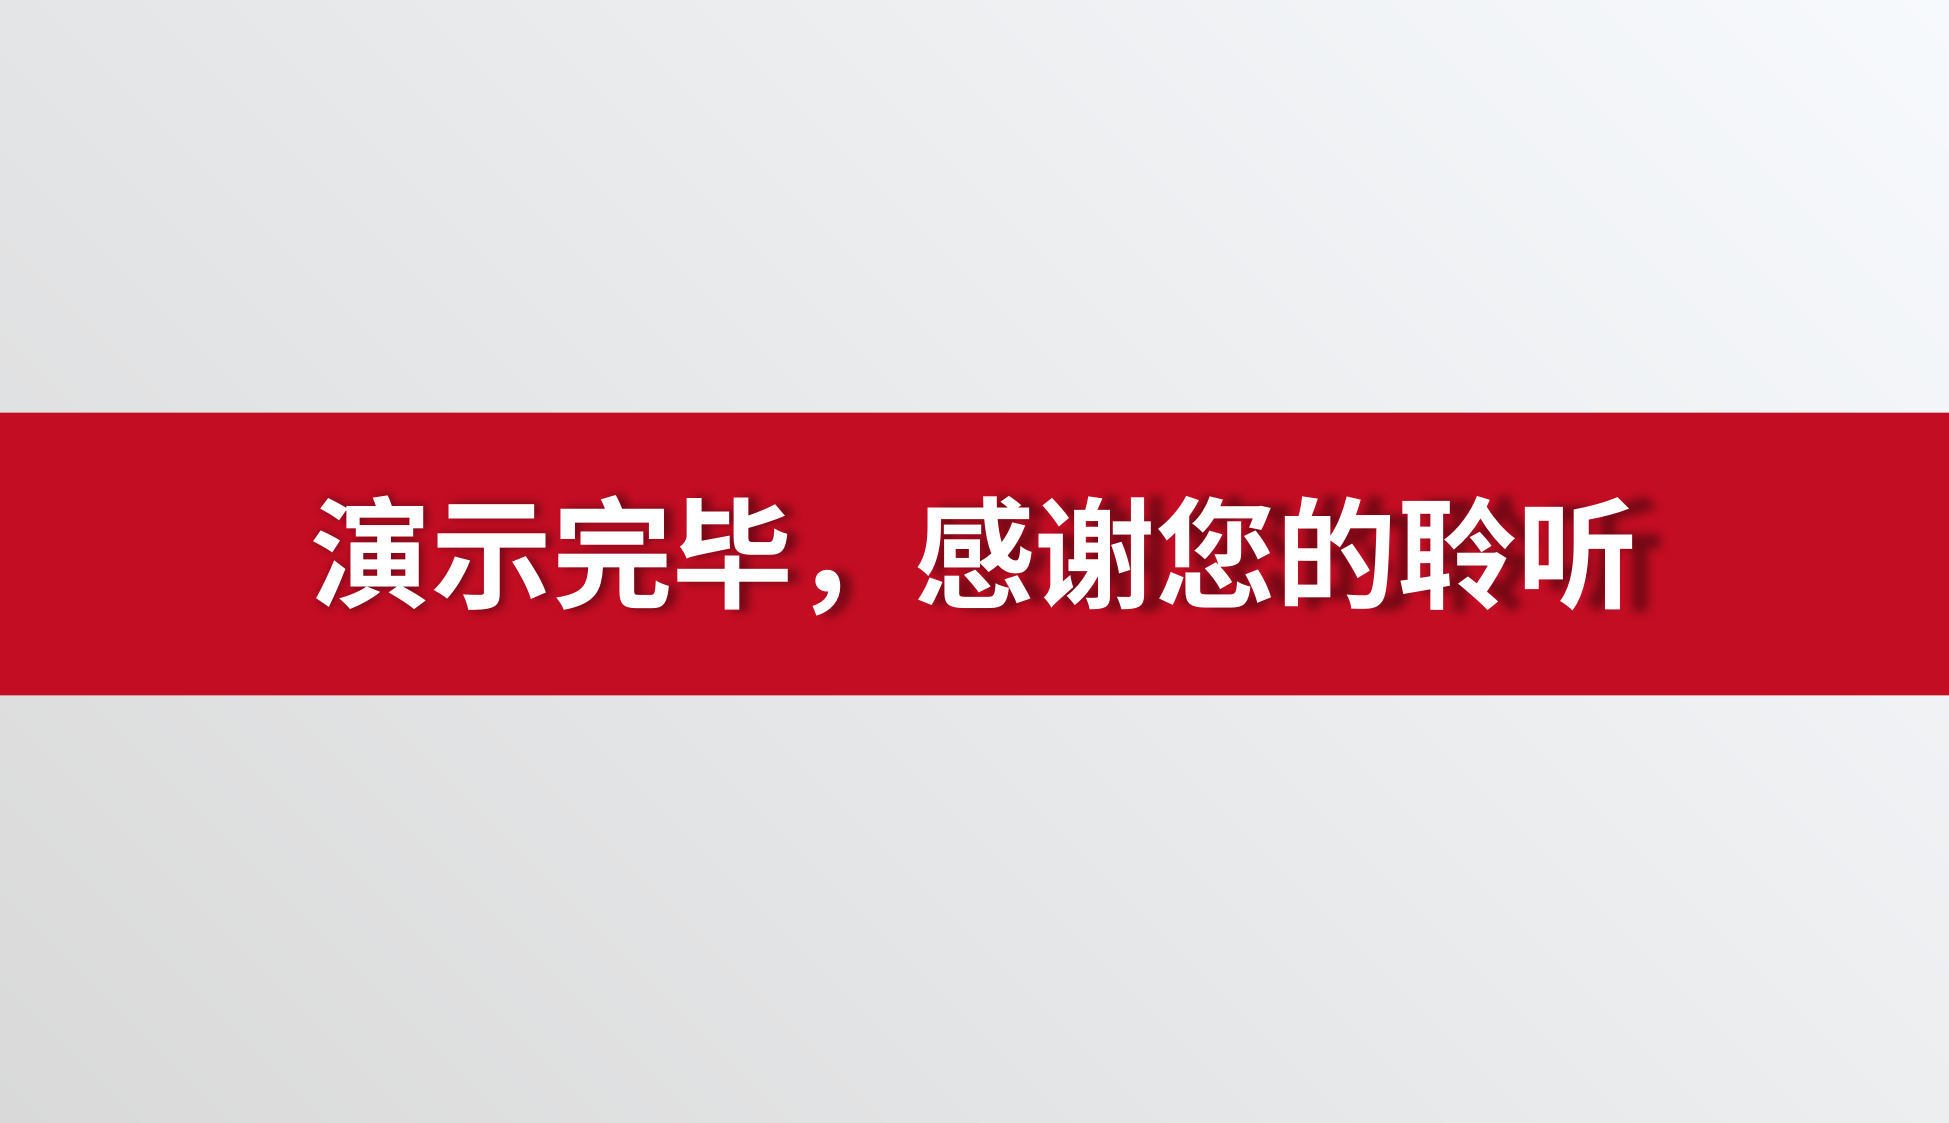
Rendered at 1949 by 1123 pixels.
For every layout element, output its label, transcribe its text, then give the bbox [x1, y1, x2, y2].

text_box [0, 412, 1949, 696]
text_box 演示完毕，感谢您的聆听 [230, 473, 1720, 629]
